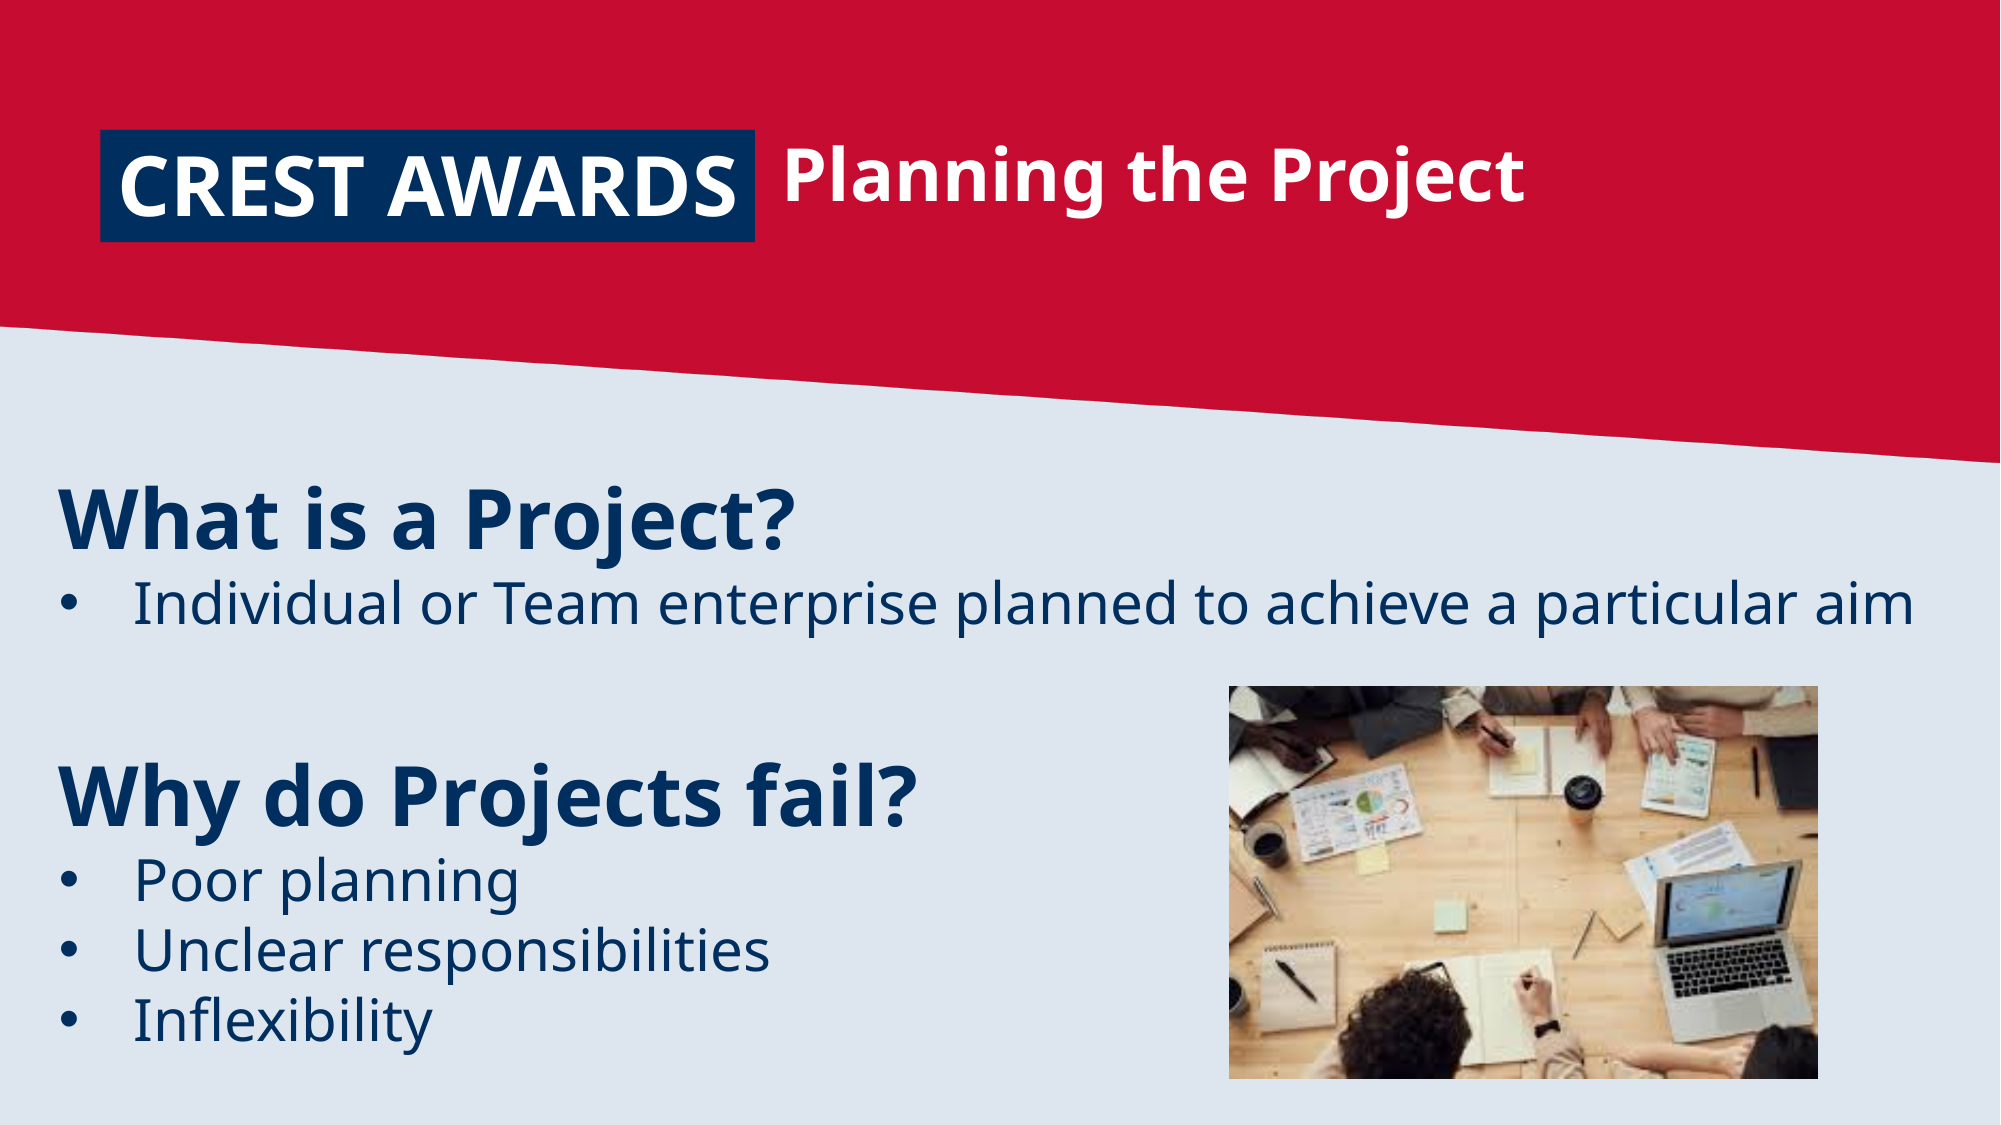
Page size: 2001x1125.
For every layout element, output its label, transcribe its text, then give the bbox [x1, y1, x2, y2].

subtitle Planning the Project [766, 131, 1640, 286]
text_box Why do Projects fail? Poor planning Unclear responsibilities Inflexibility [43, 764, 952, 1125]
title CREST AWARDS [100, 129, 755, 243]
picture [1229, 686, 1818, 1079]
picture [0, 0, 2000, 463]
text_box What is a Project? Individual or Team enterprise planned to achieve a particular aim [43, 458, 1947, 764]
